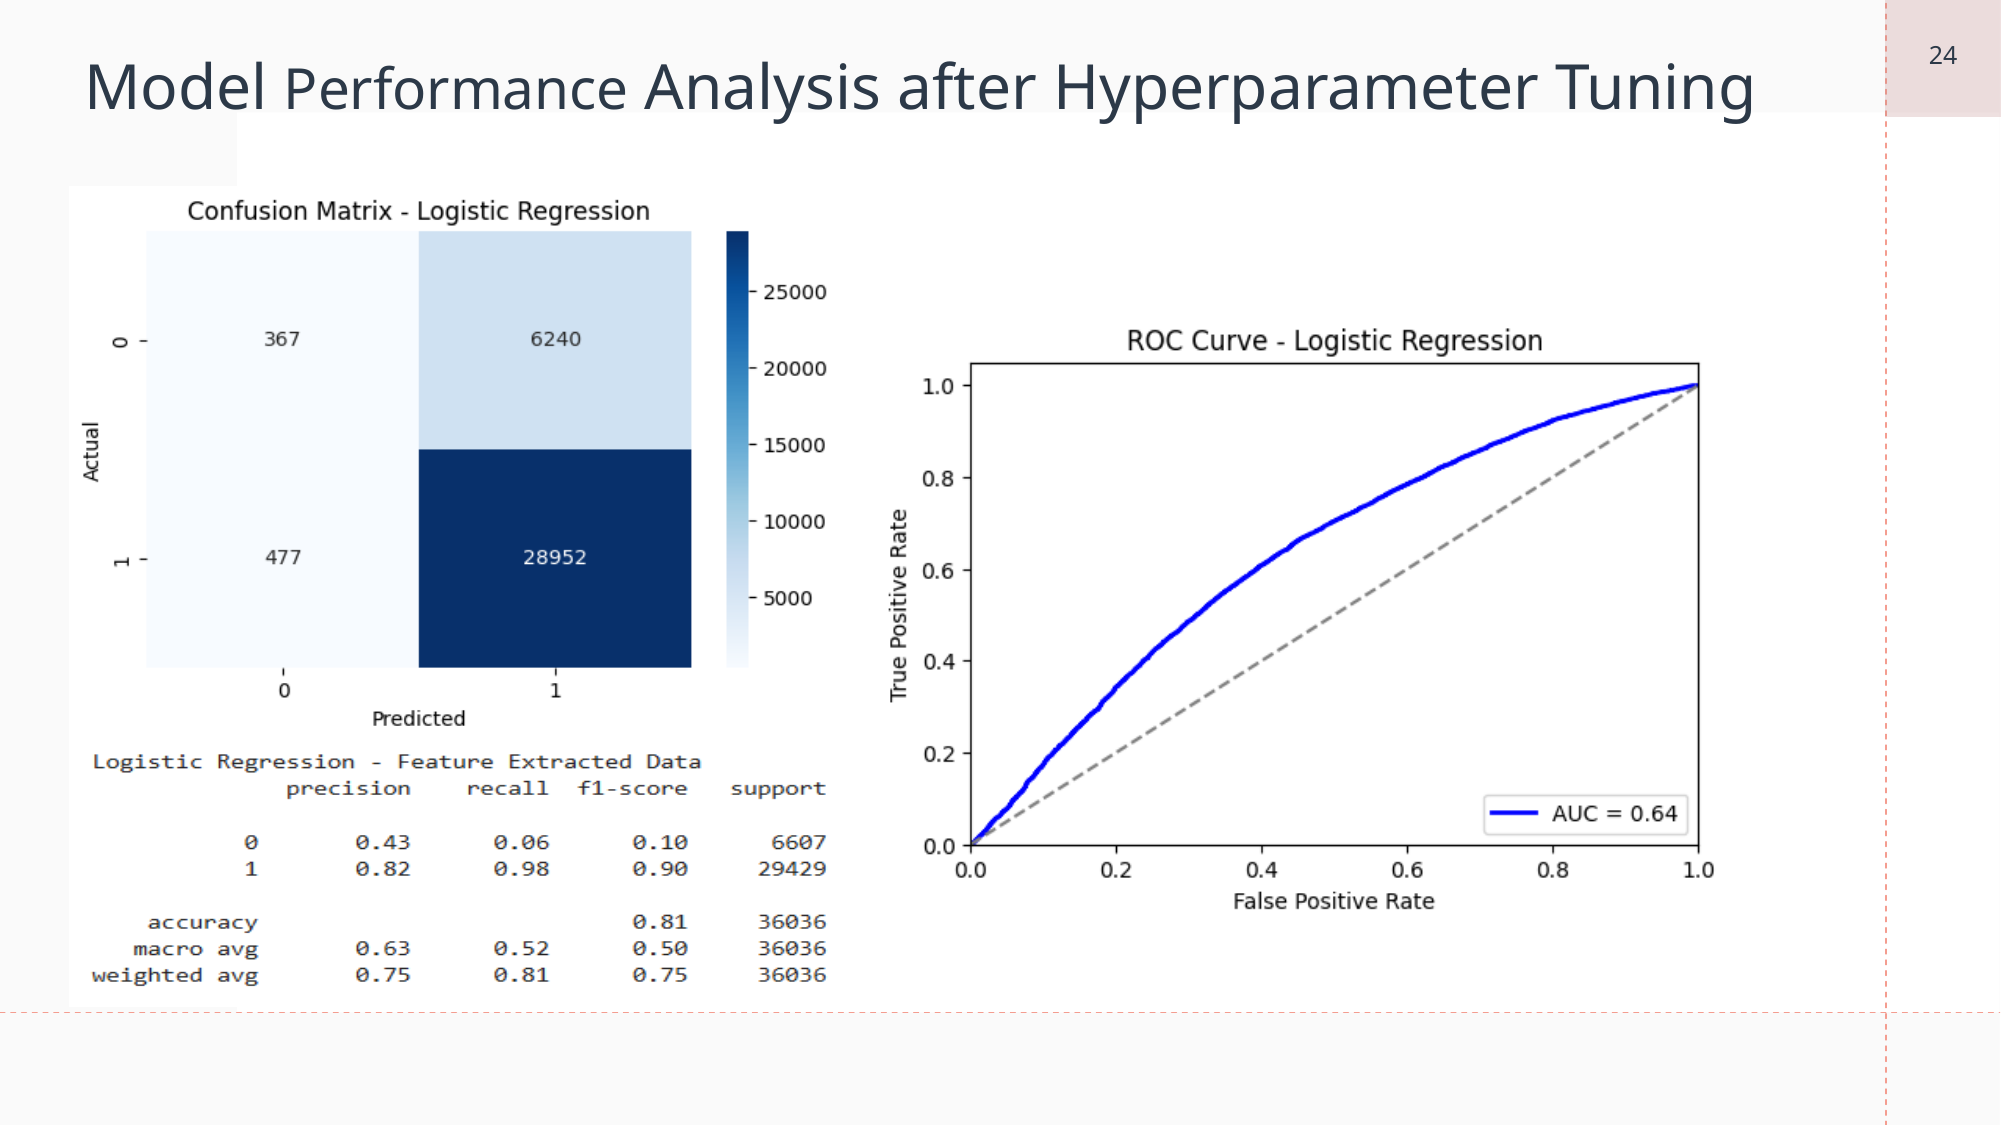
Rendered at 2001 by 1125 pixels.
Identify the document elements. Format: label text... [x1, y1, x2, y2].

picture [69, 186, 1731, 1007]
text_box [69, 186, 1857, 1022]
slide_number 24 [1886, 0, 2000, 113]
title Model Performance Analysis after Hyperparameter Tuning [69, 35, 1818, 143]
